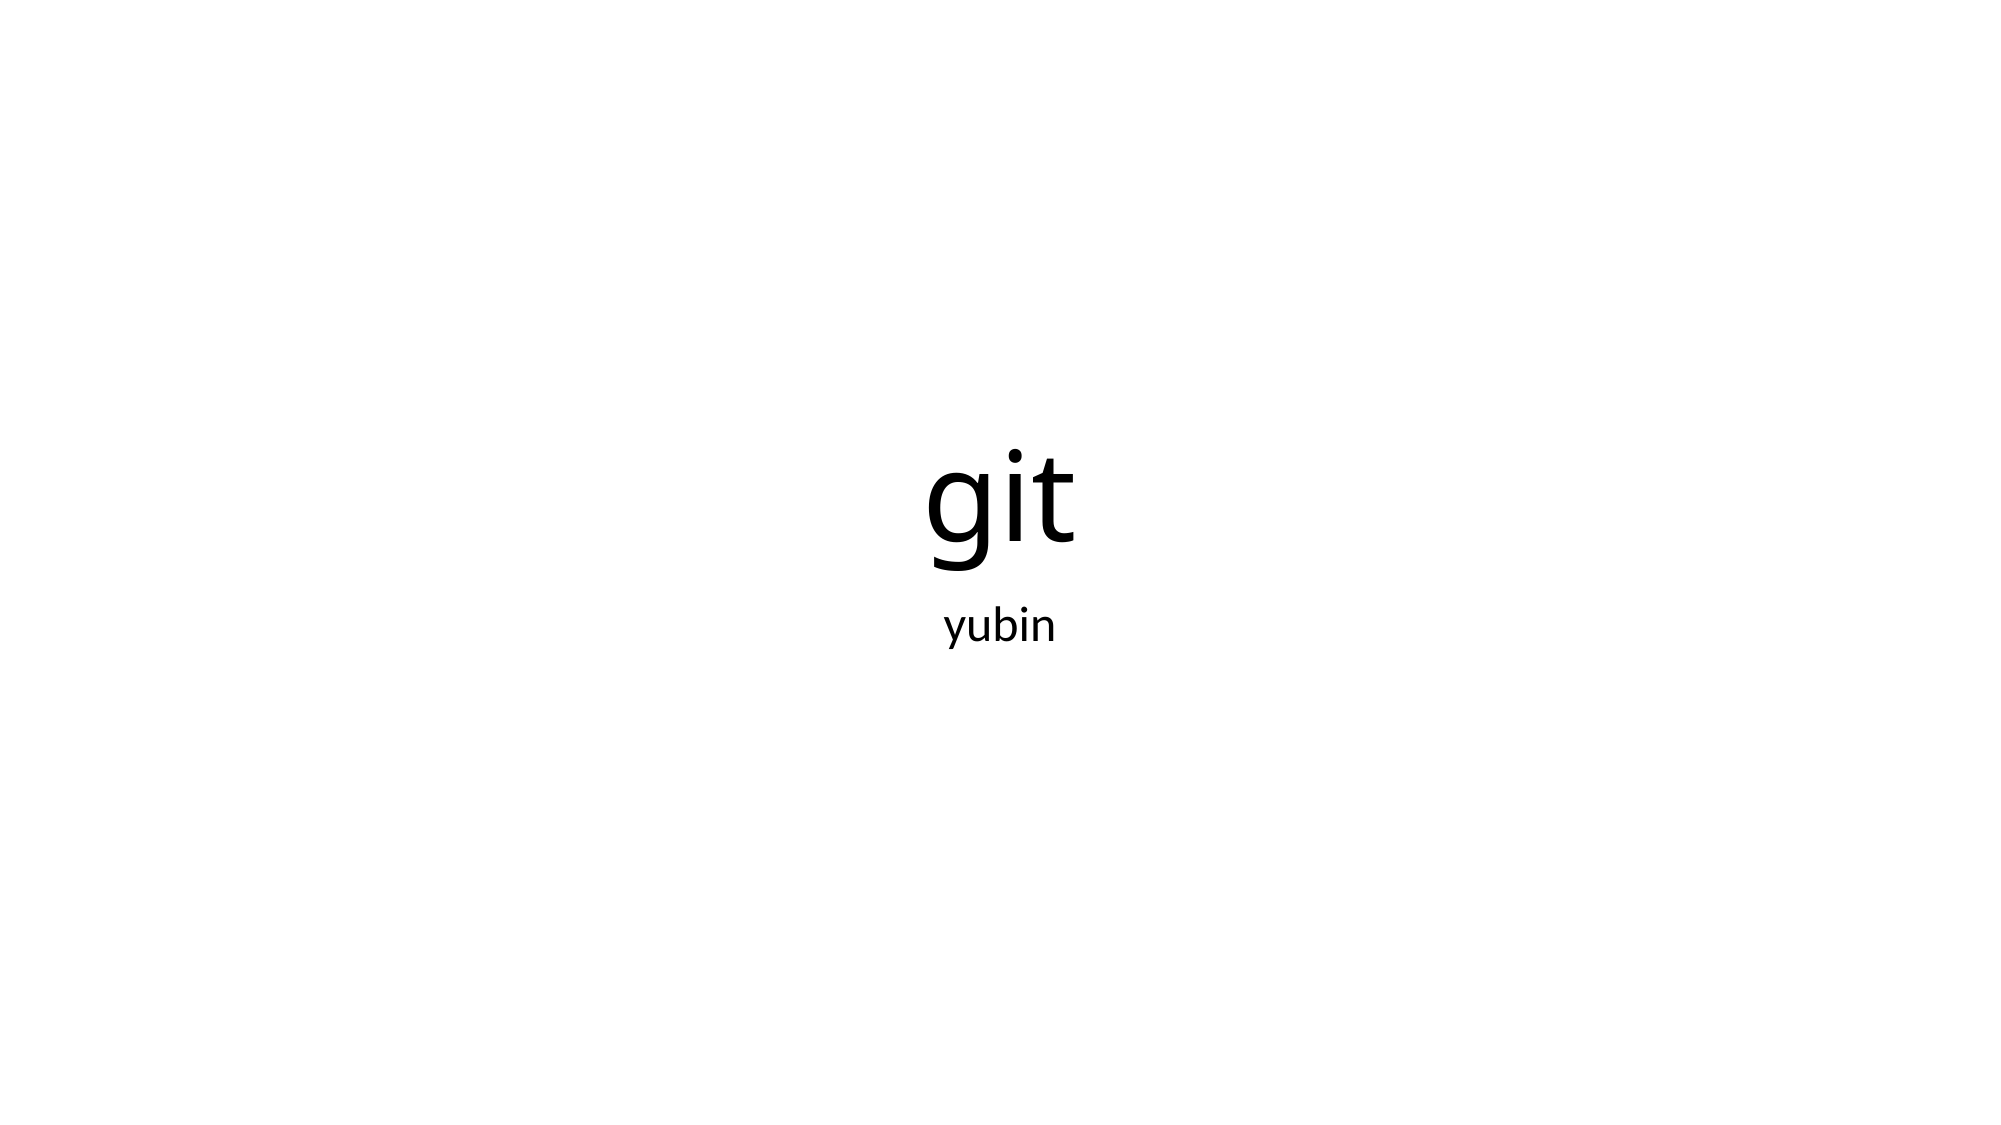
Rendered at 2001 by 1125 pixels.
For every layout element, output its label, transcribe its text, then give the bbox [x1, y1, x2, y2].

subtitle yubin [249, 590, 1750, 863]
title git [249, 184, 1750, 576]
